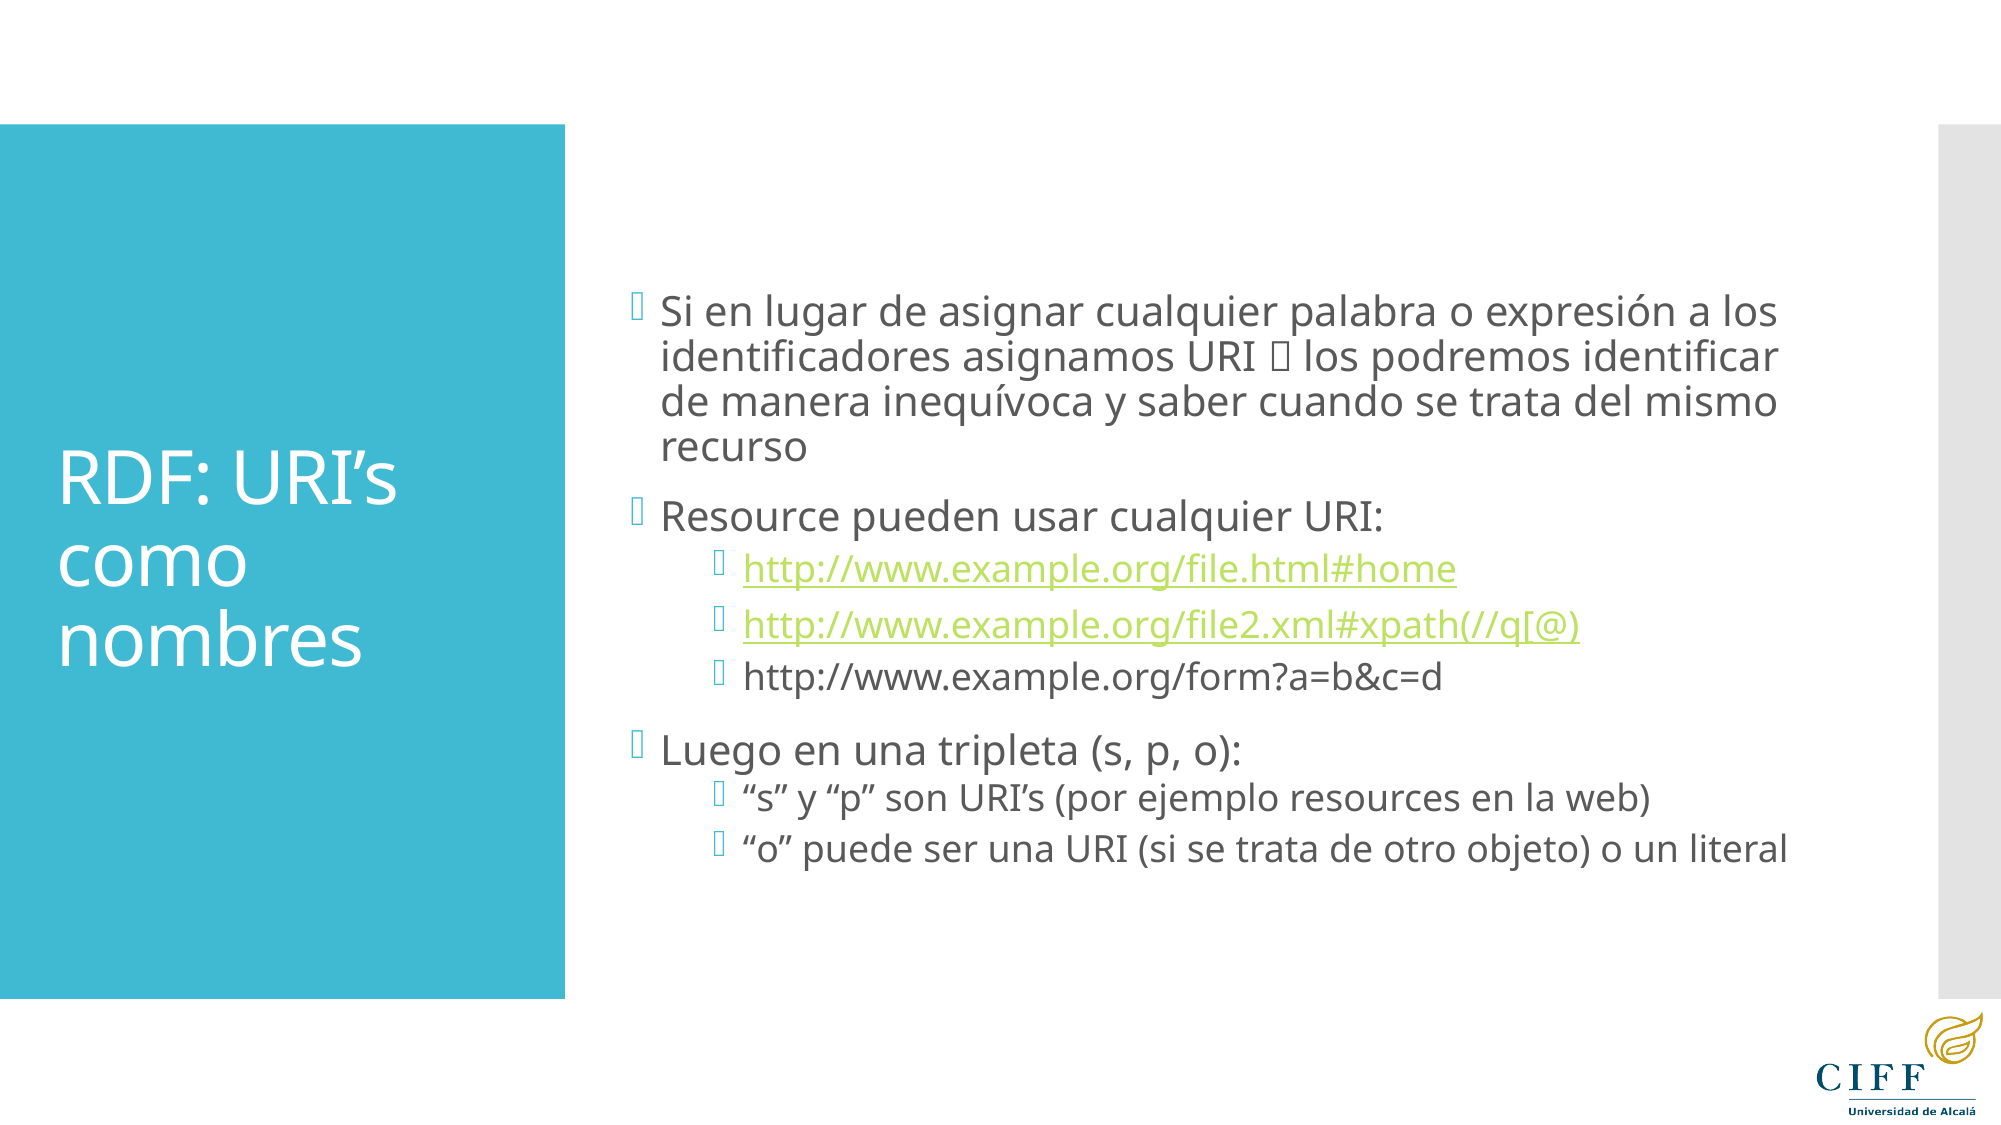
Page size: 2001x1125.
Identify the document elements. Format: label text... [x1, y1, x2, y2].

picture [1788, 990, 2000, 1125]
list Si en lugar de asignar cualquier palabra o expresión a los identificadores asignamos URI  los podremos identificar de manera inequívoca y saber cuando se trata del mismo recurso Resource pueden usar cualquier URI: http://www.example.org/file.html#home http://www.example.org/file2.xml#xpath(//q[@) http://www.example.org/form?a=b&c=d Luego en una tripleta (s, p, o): “s” y “p” son URI’s (por ejemplo resources en la web) “o” puede ser una URI (si se trata de otro objeto) o un literal [615, 125, 1816, 1036]
title RDF: URI’s como nombres [41, 184, 525, 940]
